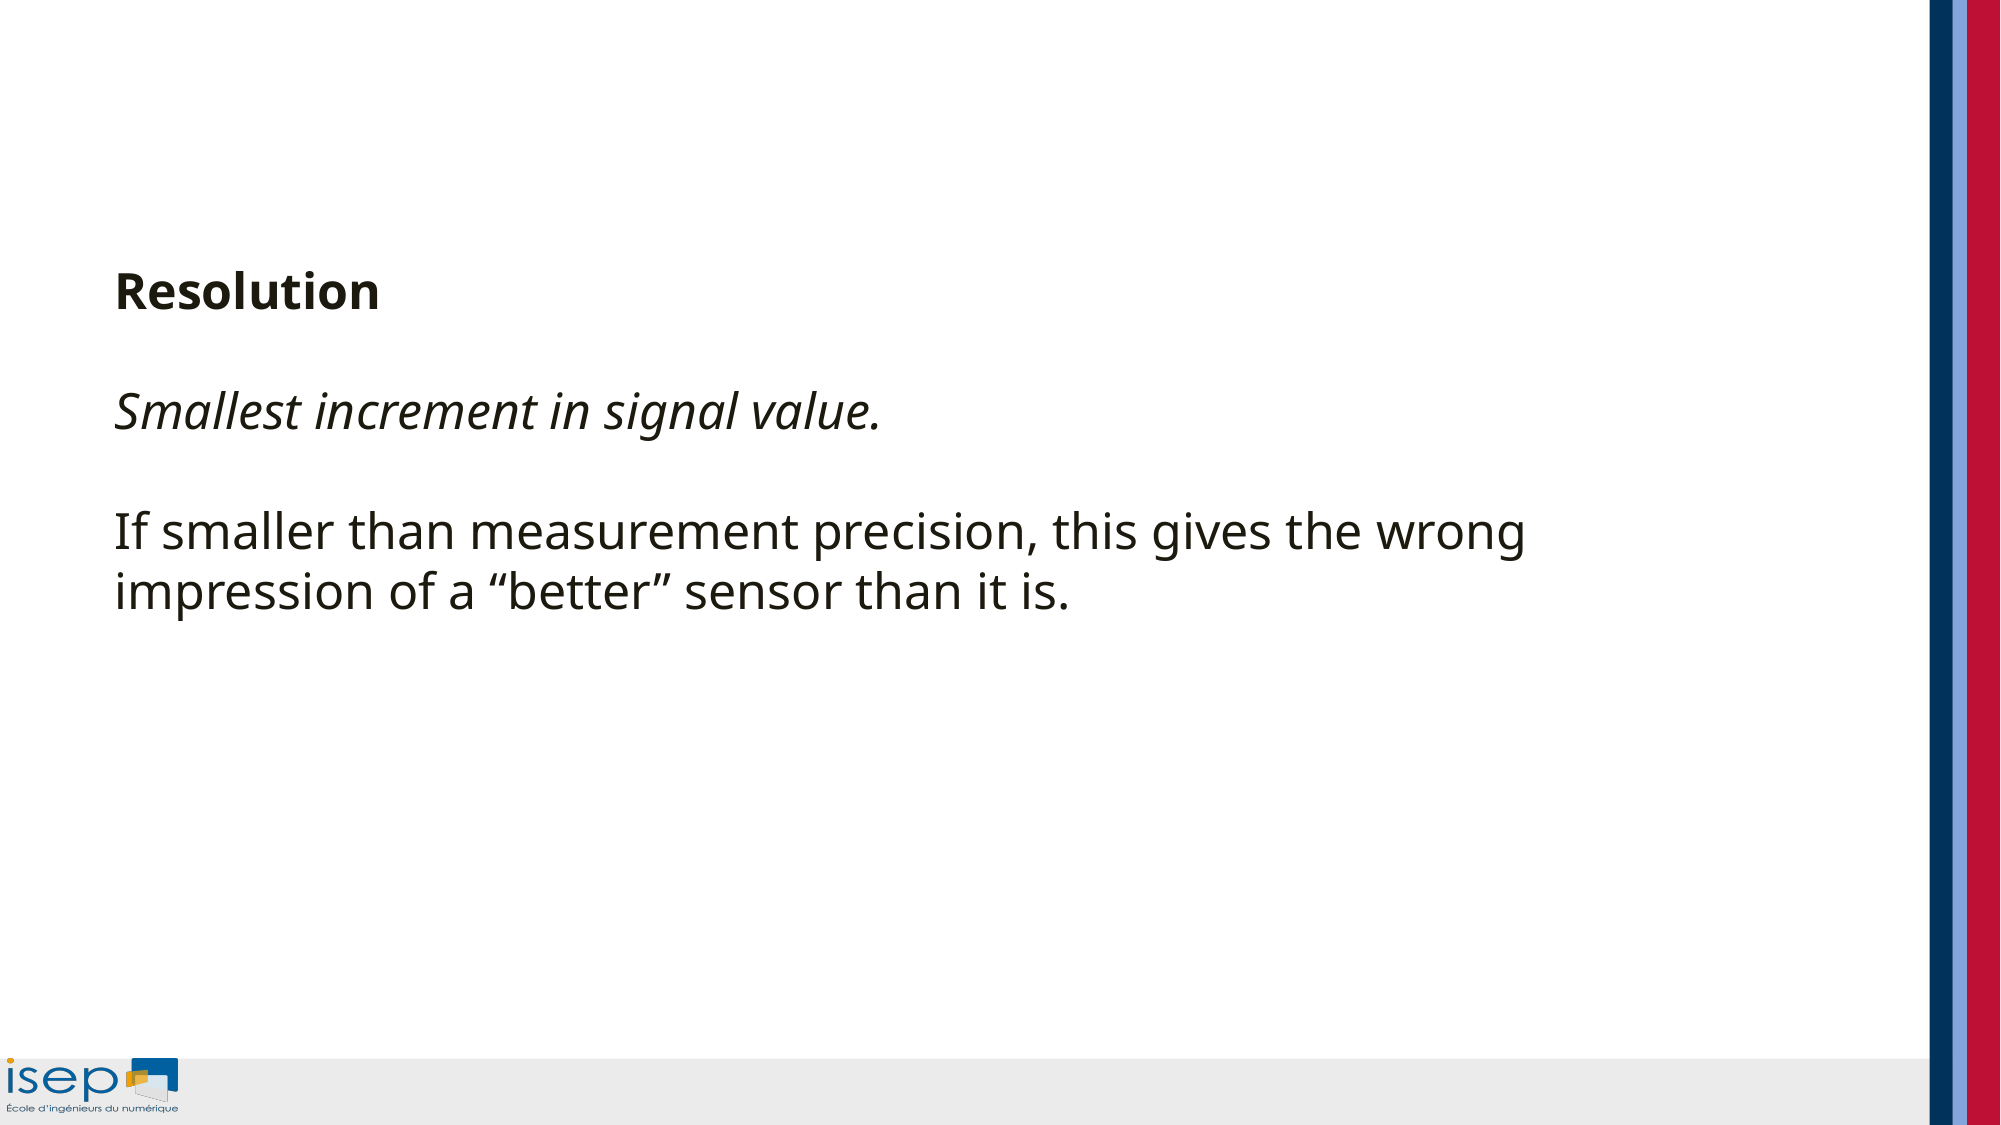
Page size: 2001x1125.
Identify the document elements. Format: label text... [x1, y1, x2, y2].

picture [7, 1058, 178, 1113]
text_box Resolution Smallest increment in signal value. If smaller than measurement precision, this gives the wrong impression of a “better” sensor than it is. [99, 252, 1803, 628]
